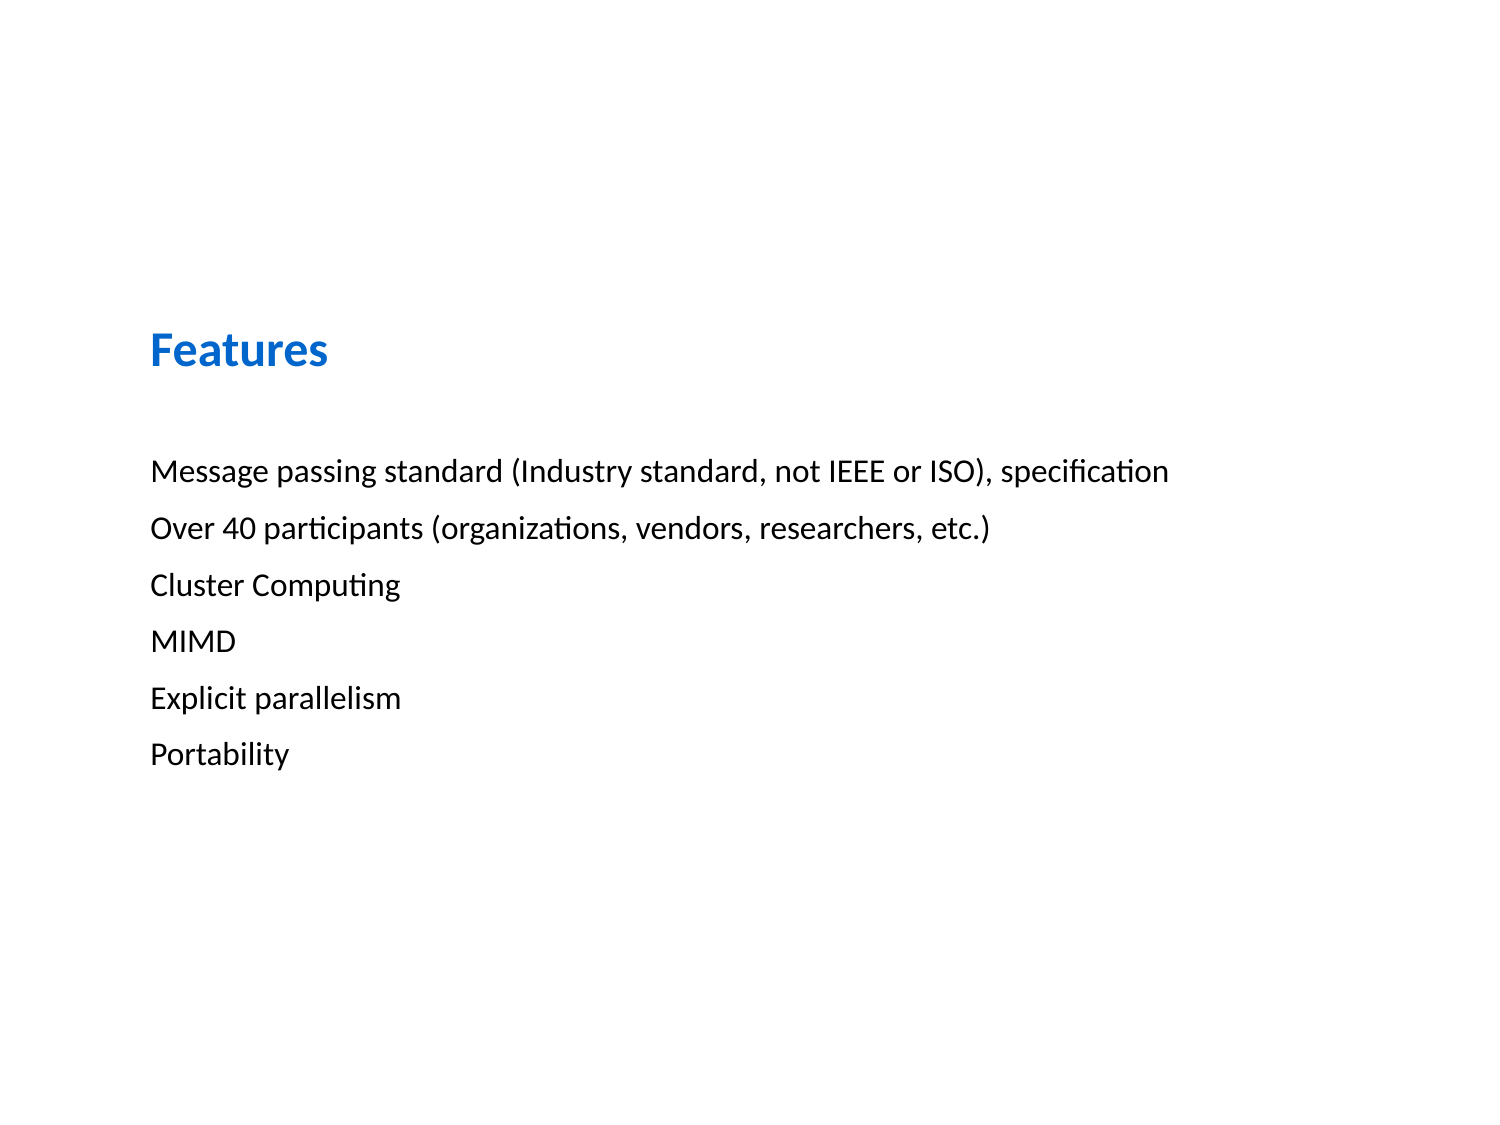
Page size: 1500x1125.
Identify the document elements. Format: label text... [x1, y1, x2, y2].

text_box Features Message passing standard (Industry standard, not IEEE or ISO), specification Over 40 participants (organizations, vendors, researchers, etc.) Cluster Computing MIMD Explicit parallelism Portability [135, 308, 1412, 837]
